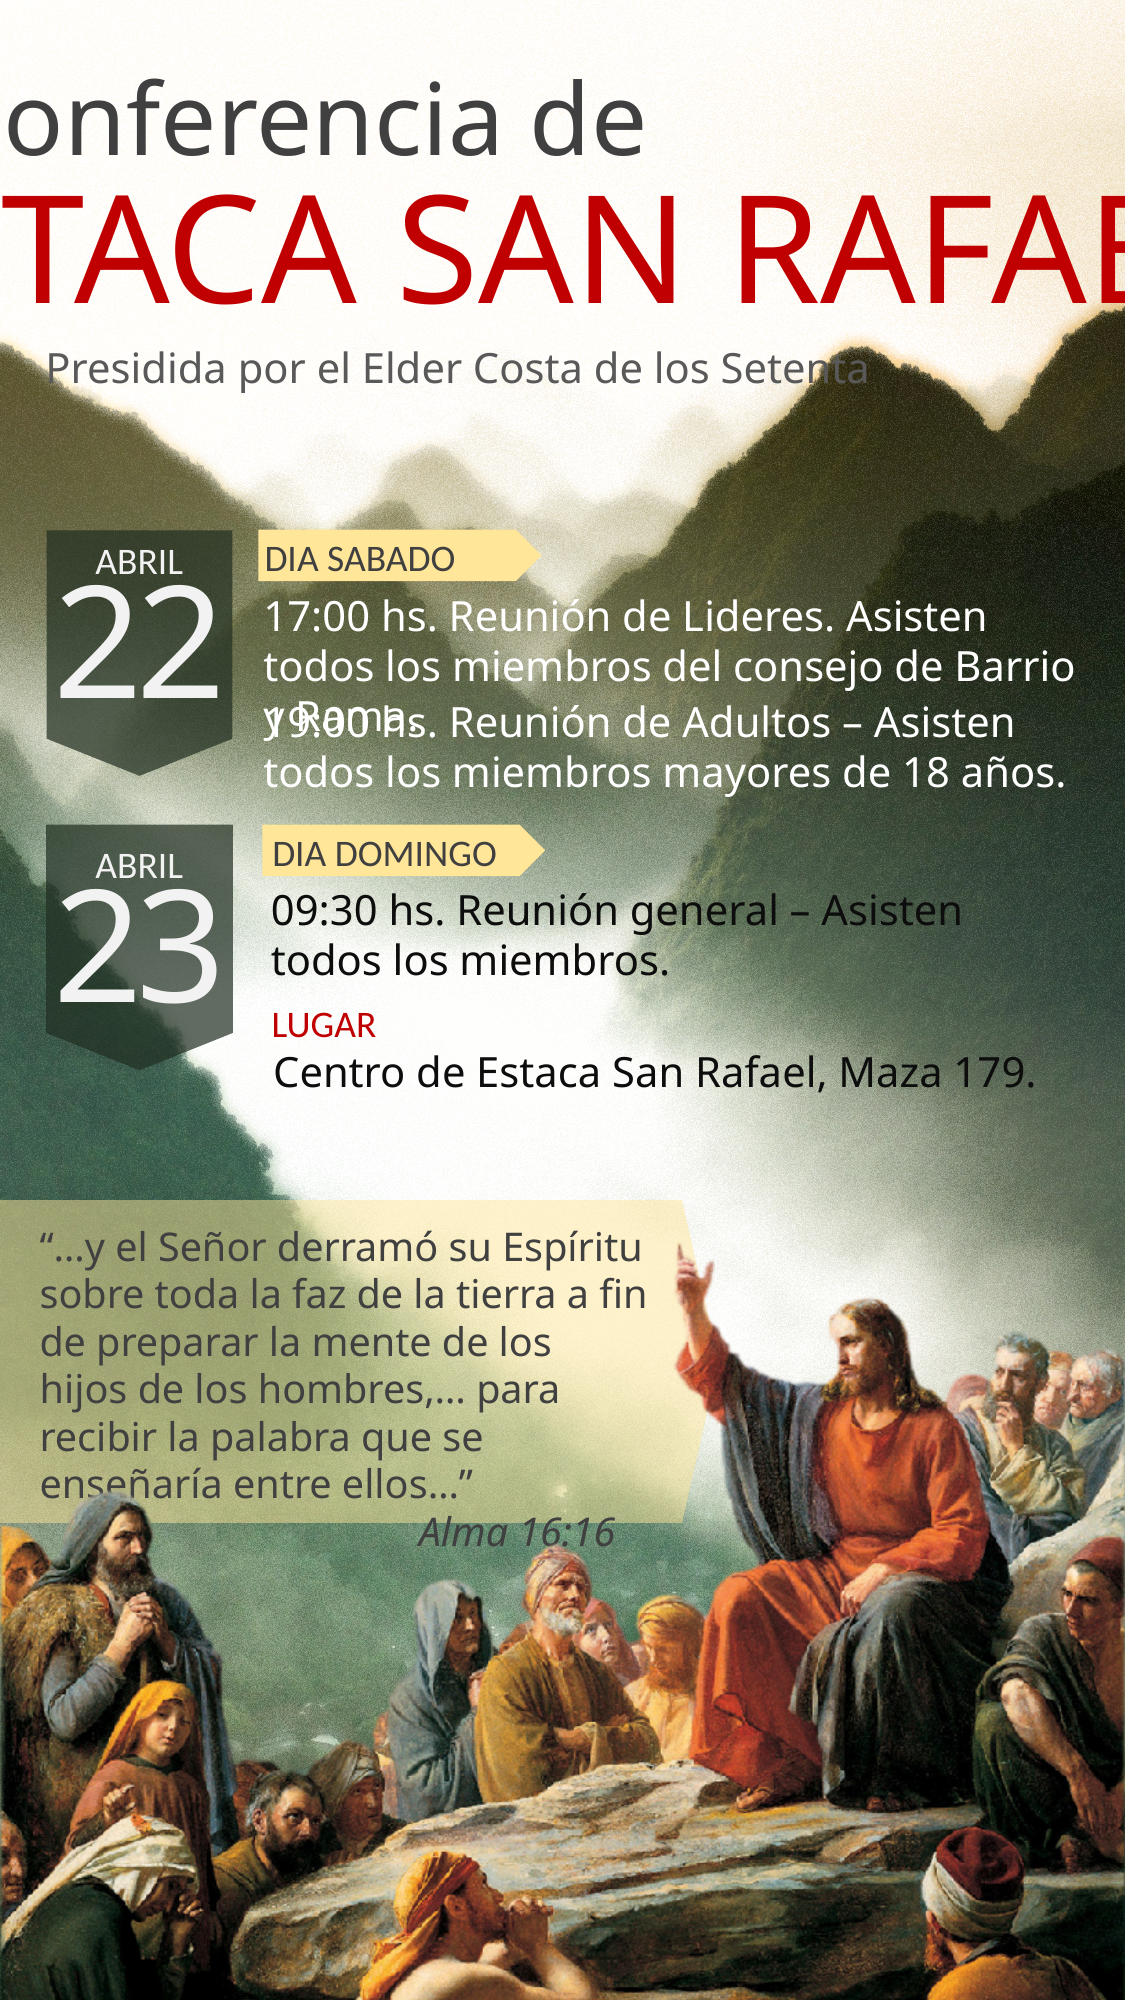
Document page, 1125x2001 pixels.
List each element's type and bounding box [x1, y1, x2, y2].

picture [0, 0, 1125, 2000]
text_box [24, 47, 1085, 401]
